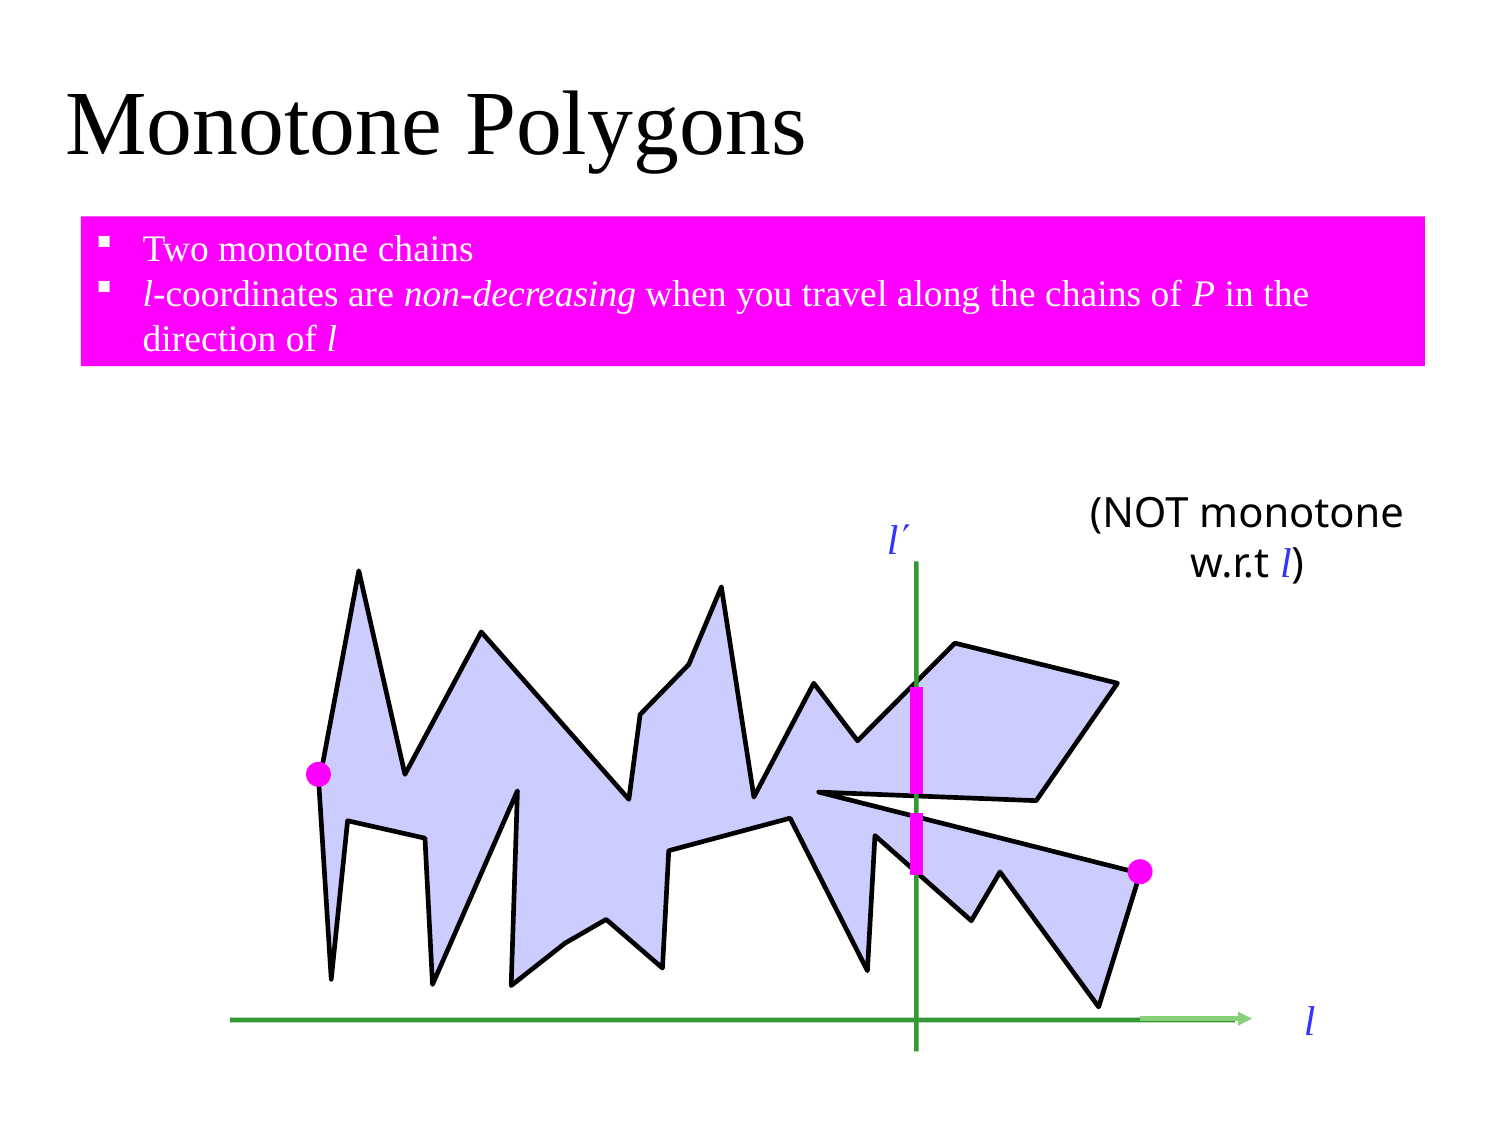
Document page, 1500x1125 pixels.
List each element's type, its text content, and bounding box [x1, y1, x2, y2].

text_box Two monotone chains l-coordinates are non-decreasing when you travel along the chains of P in the direction of l [80, 216, 1425, 367]
text_box [319, 570, 913, 986]
text_box l [872, 505, 987, 570]
text_box [1127, 859, 1153, 885]
text_box [917, 643, 1118, 801]
text_box l [1252, 986, 1367, 1051]
text_box [921, 818, 1137, 1007]
text_box [305, 761, 331, 787]
text_box (NOT monotone w.r.t l) [1045, 478, 1449, 594]
title Monotone Polygons [50, 23, 1288, 212]
